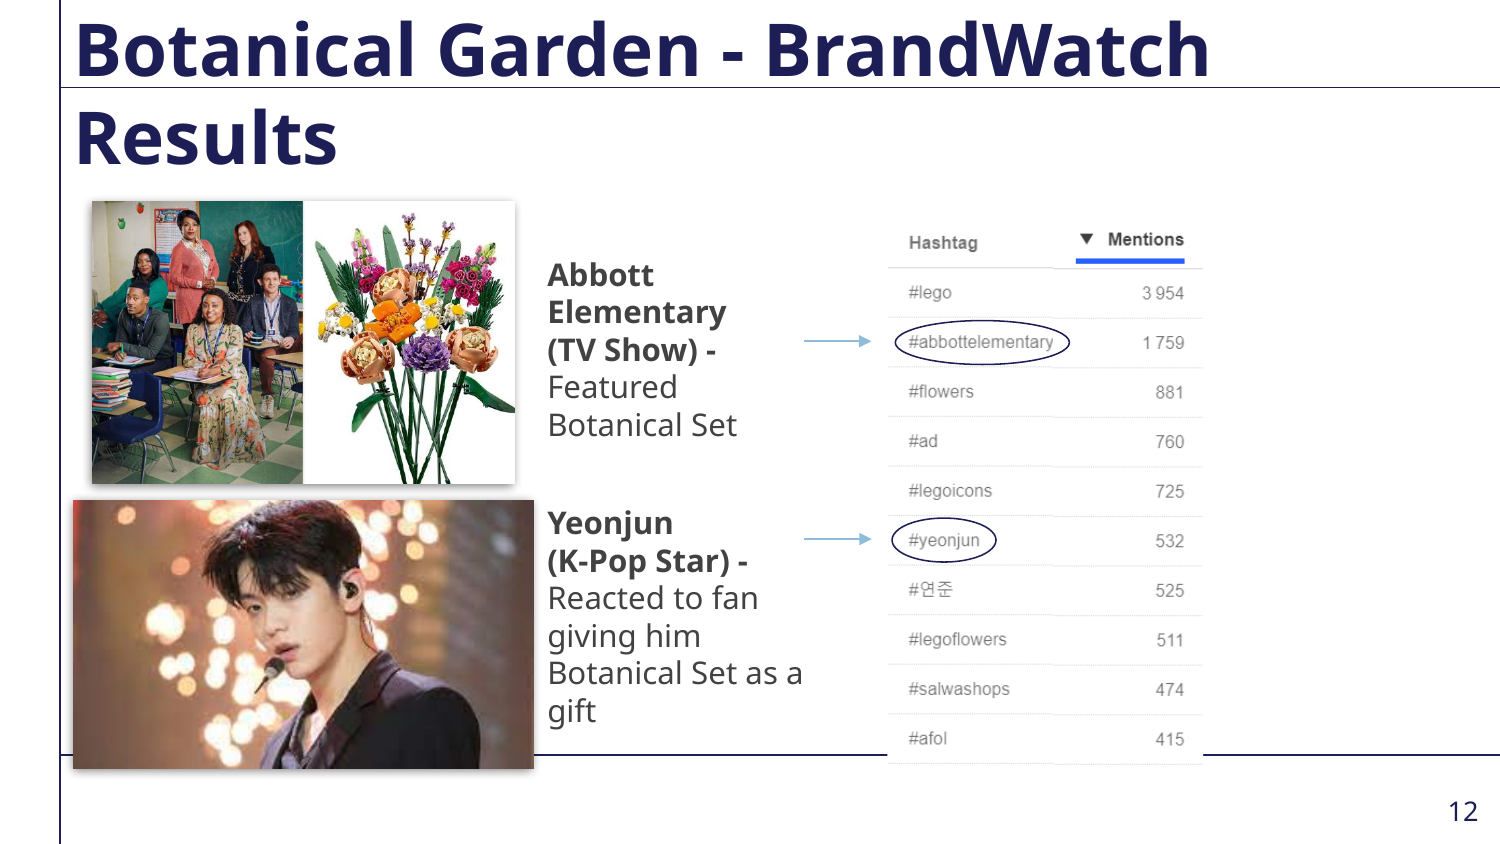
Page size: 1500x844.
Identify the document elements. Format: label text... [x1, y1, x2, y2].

title Botanical Garden - BrandWatch Results [58, 87, 1500, 194]
picture [91, 201, 516, 484]
slide_number ‹#› [1403, 779, 1494, 844]
picture [73, 499, 534, 770]
text_box Yeonjun (K-Pop Star) - Reacted to fan giving him Botanical Set as a gift [532, 488, 844, 744]
text_box Abbott Elementary (TV Show) - Featured Botanical Set [532, 240, 832, 458]
picture [887, 223, 1204, 780]
